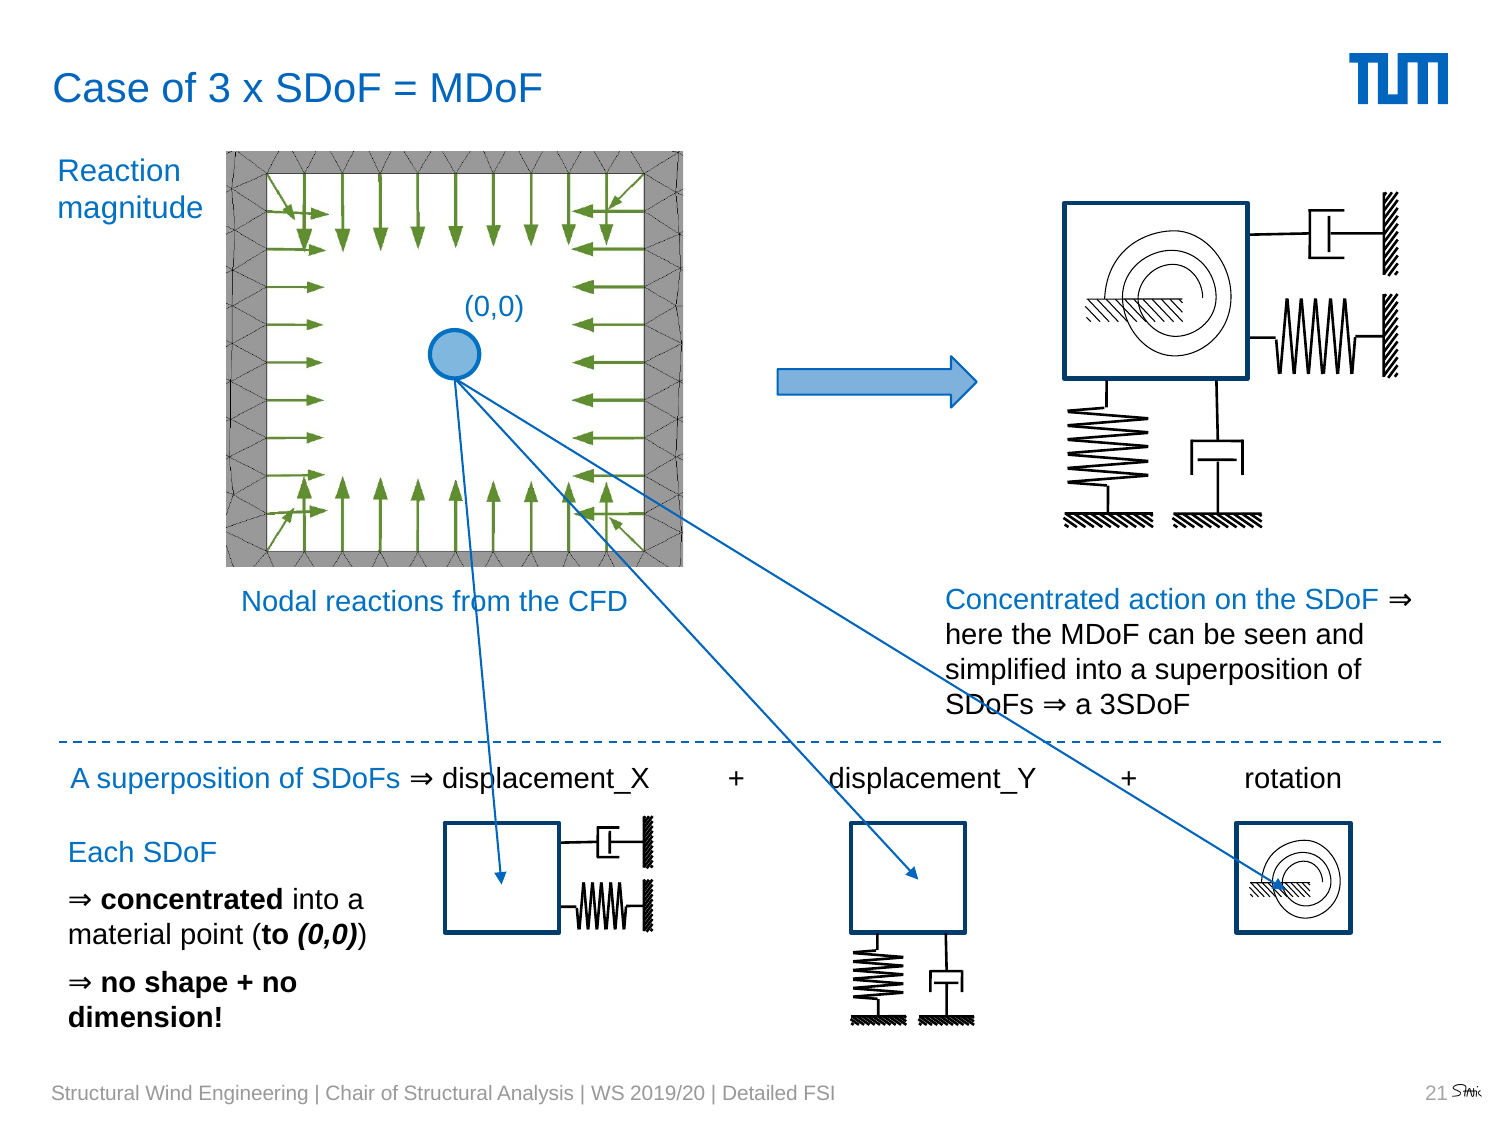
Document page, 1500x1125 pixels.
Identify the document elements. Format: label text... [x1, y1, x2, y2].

text_box Nodal reactions from the CFD [226, 575, 448, 626]
text_box [775, 354, 974, 376]
title Case of 3 x SDoF = MDoF [52, 44, 1449, 105]
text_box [1063, 191, 1398, 528]
picture [225, 151, 684, 568]
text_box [1235, 822, 1351, 933]
text_box A superposition of SDoFs ⇒ displacement_X + displacement_Y + rotation [1290, 751, 1387, 802]
text_box Concentrated action on the SDoF ⇒ here the MDoF can be seen and simplified into a superposition of SDoFs ⇒ a 3SDoF [1290, 573, 1441, 728]
text_box A superposition of SDoFs ⇒ displacement_X + displacement_Y + rotation [55, 751, 448, 802]
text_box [811, 891, 1014, 986]
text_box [444, 815, 653, 933]
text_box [454, 378, 1286, 884]
text_box Reaction magnitude [42, 142, 247, 233]
slide_number 21 [1111, 1061, 1448, 1122]
text_box Each SDoF ⇒ concentrated into a material point (to (0,0)) ⇒ no shape + no dimension! [53, 825, 430, 1041]
picture [1452, 1084, 1482, 1097]
